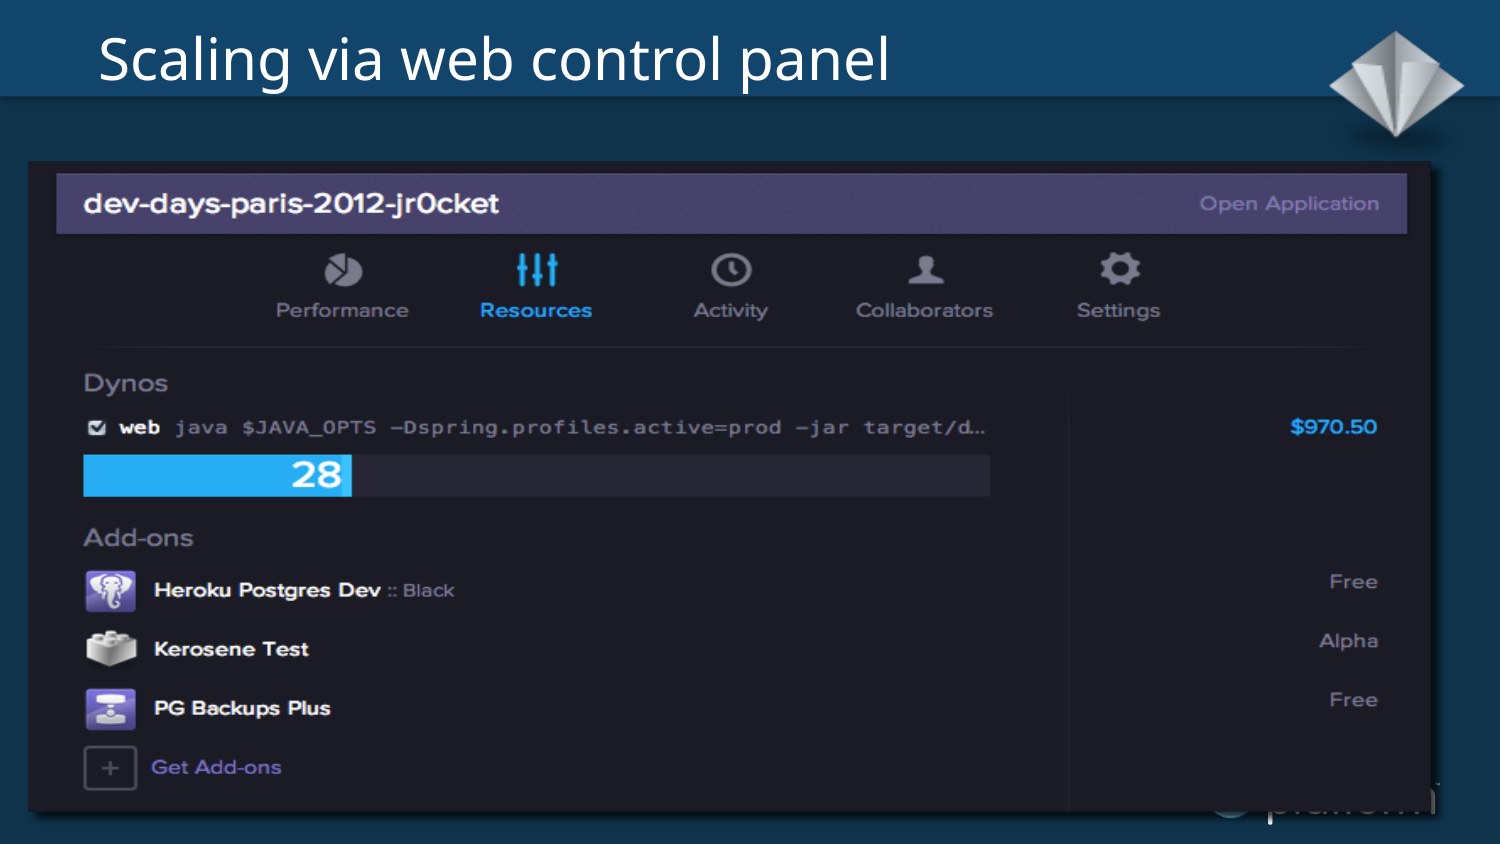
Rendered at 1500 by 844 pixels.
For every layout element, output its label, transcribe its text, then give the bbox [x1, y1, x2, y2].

title Scaling via web control panel [83, 7, 1434, 106]
picture [28, 26, 1489, 839]
